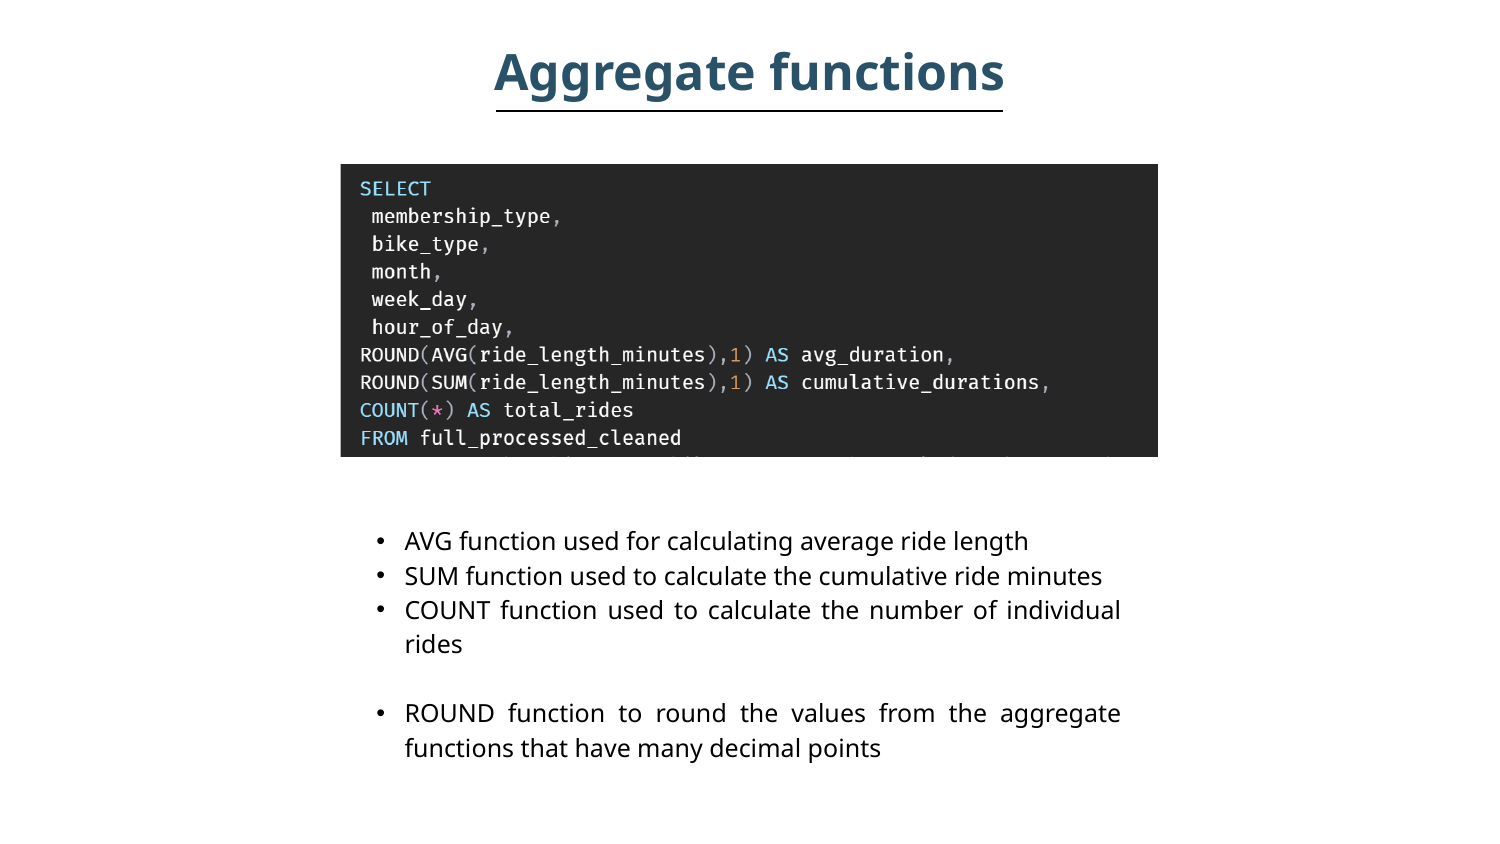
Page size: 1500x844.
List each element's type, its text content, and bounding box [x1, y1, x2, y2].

text_box Aggregate functions [51, 22, 1449, 116]
picture [340, 164, 1159, 458]
text_box AVG function used for calculating average ride length SUM function used to calculate the cumulative ride minutes COUNT function used to calculate the number of individual rides ROUND function to round the values from the aggregate functions that have many decimal points [361, 506, 1138, 742]
